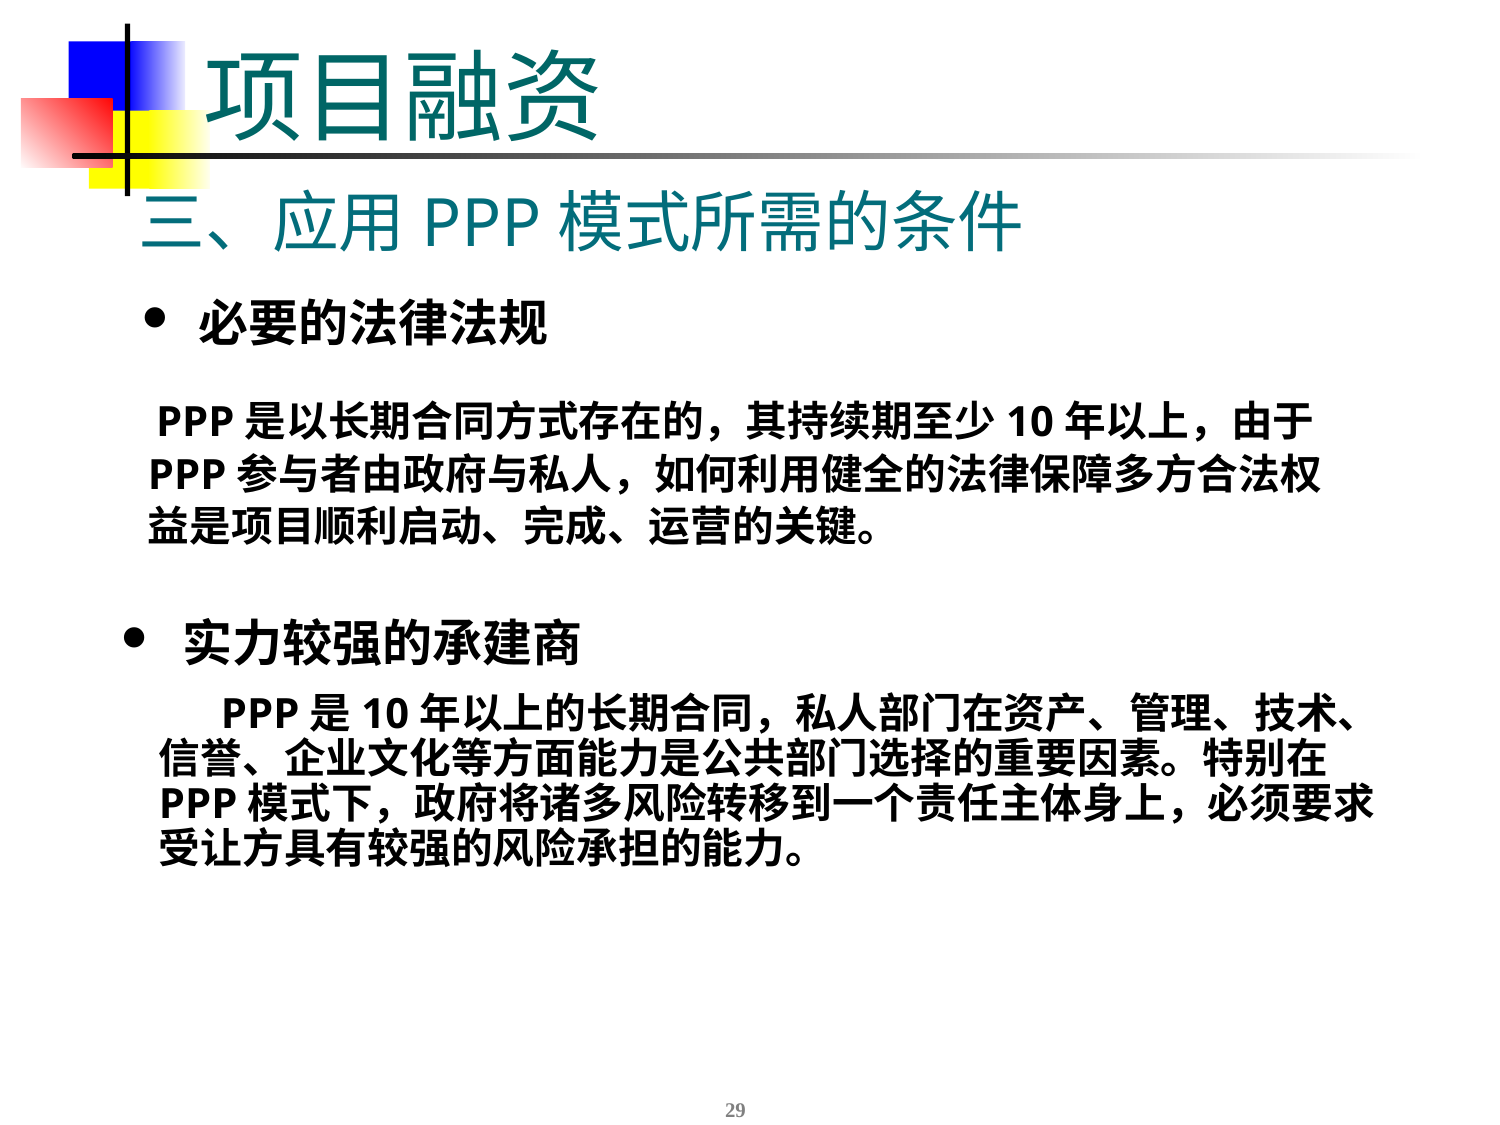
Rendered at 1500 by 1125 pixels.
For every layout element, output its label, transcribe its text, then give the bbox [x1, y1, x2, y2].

slide_number 29 [579, 1054, 892, 1125]
text_box 实力较强的承建商 PPP是10年以上的长期合同，私人部门在资产、管理、技术、信誉、企业文化等方面能力是公共部门选择的重要因素。特别在PPP模式下，政府将诸多风险转移到一个责任主体身上，必须要求受让方具有较强的风险承担的能力。 [106, 610, 1394, 1048]
text_box 必要的法律法规 [127, 290, 564, 360]
title 项目融资 [188, 23, 1468, 161]
text_box 三、应用PPP模式所需的条件 [123, 172, 1105, 268]
text_box PPP是以长期合同方式存在的，其持续期至少10年以上，由于PPP参与者由政府与私人，如何利用健全的法律保障多方合法权益是项目顺利启动、完成、运营的关键。 [76, 385, 1365, 558]
